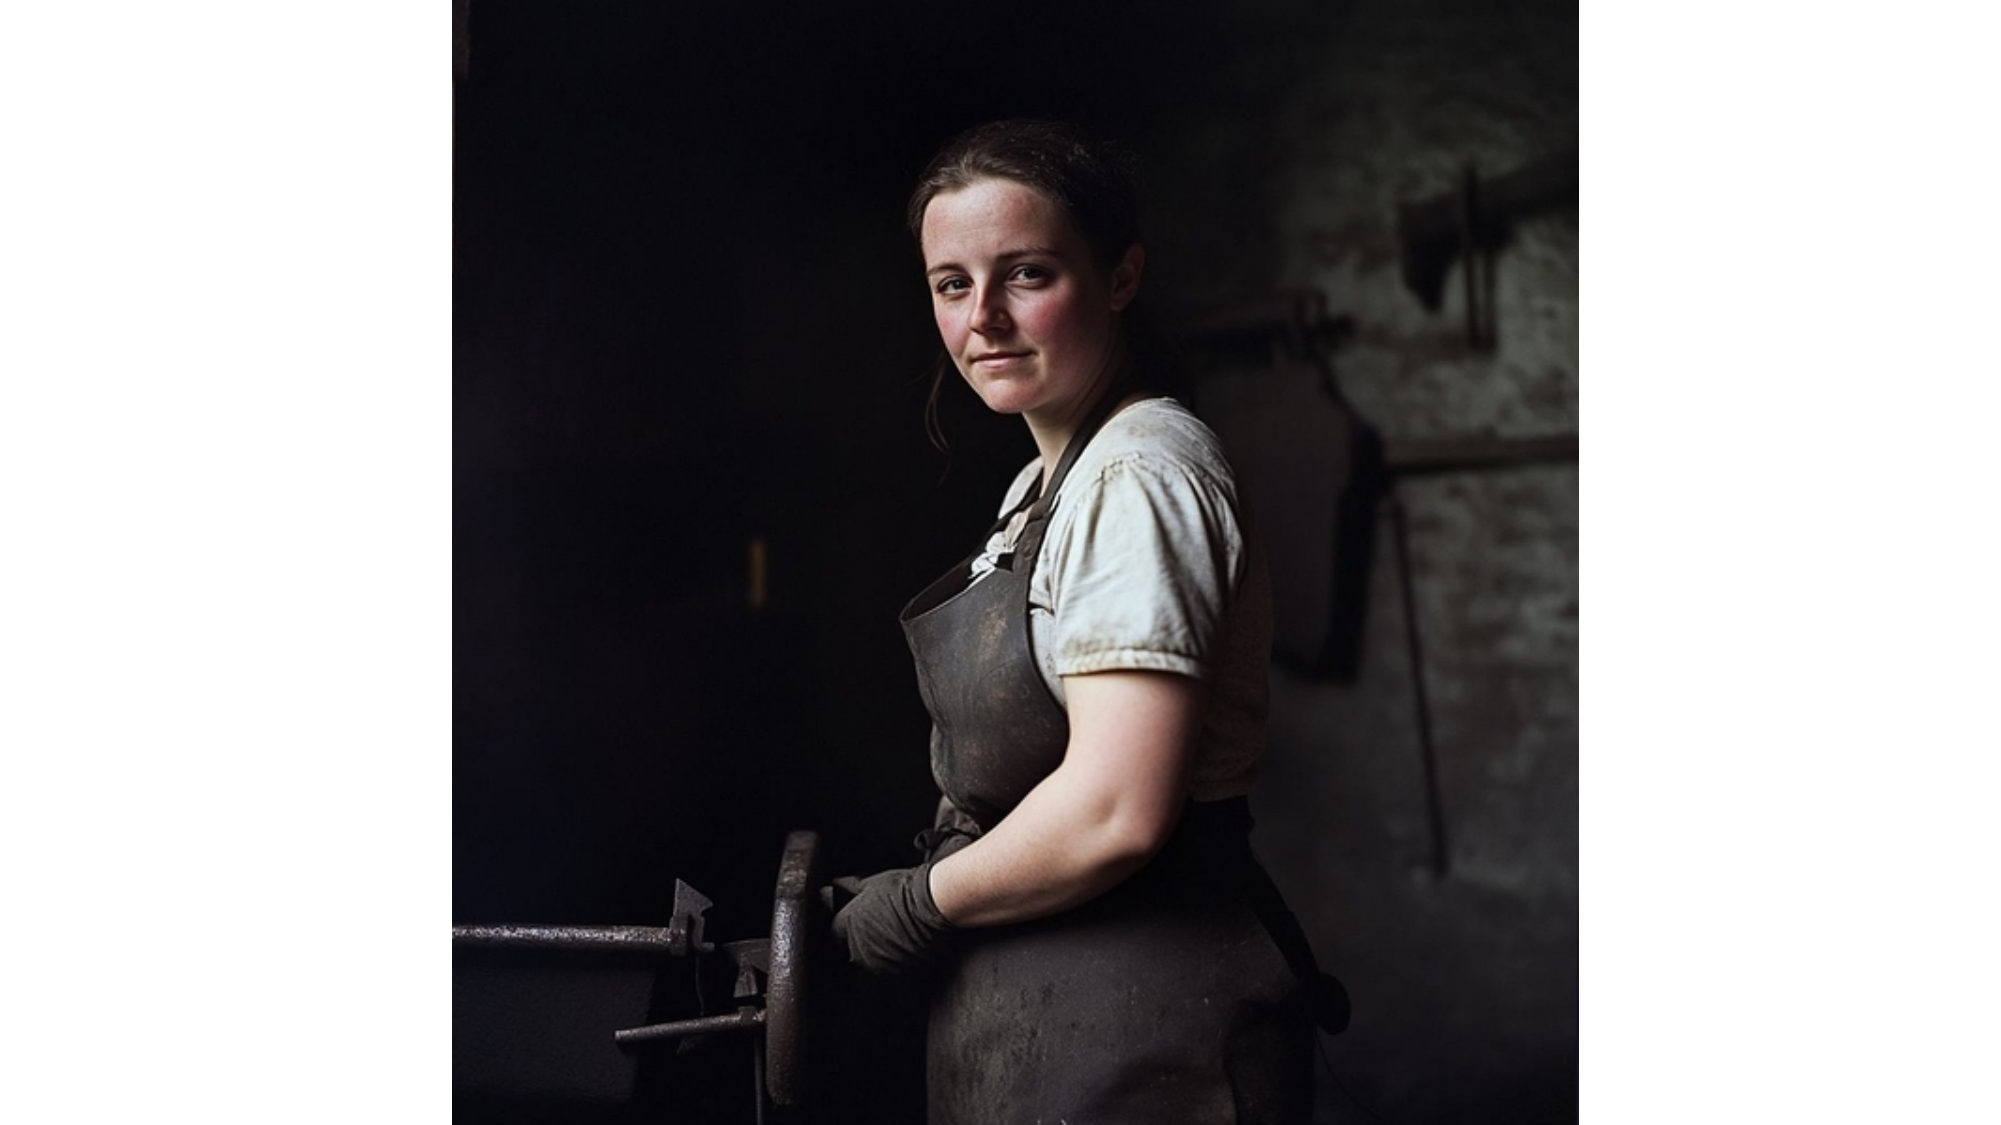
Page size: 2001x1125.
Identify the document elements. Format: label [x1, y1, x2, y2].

list [452, 0, 1579, 1125]
